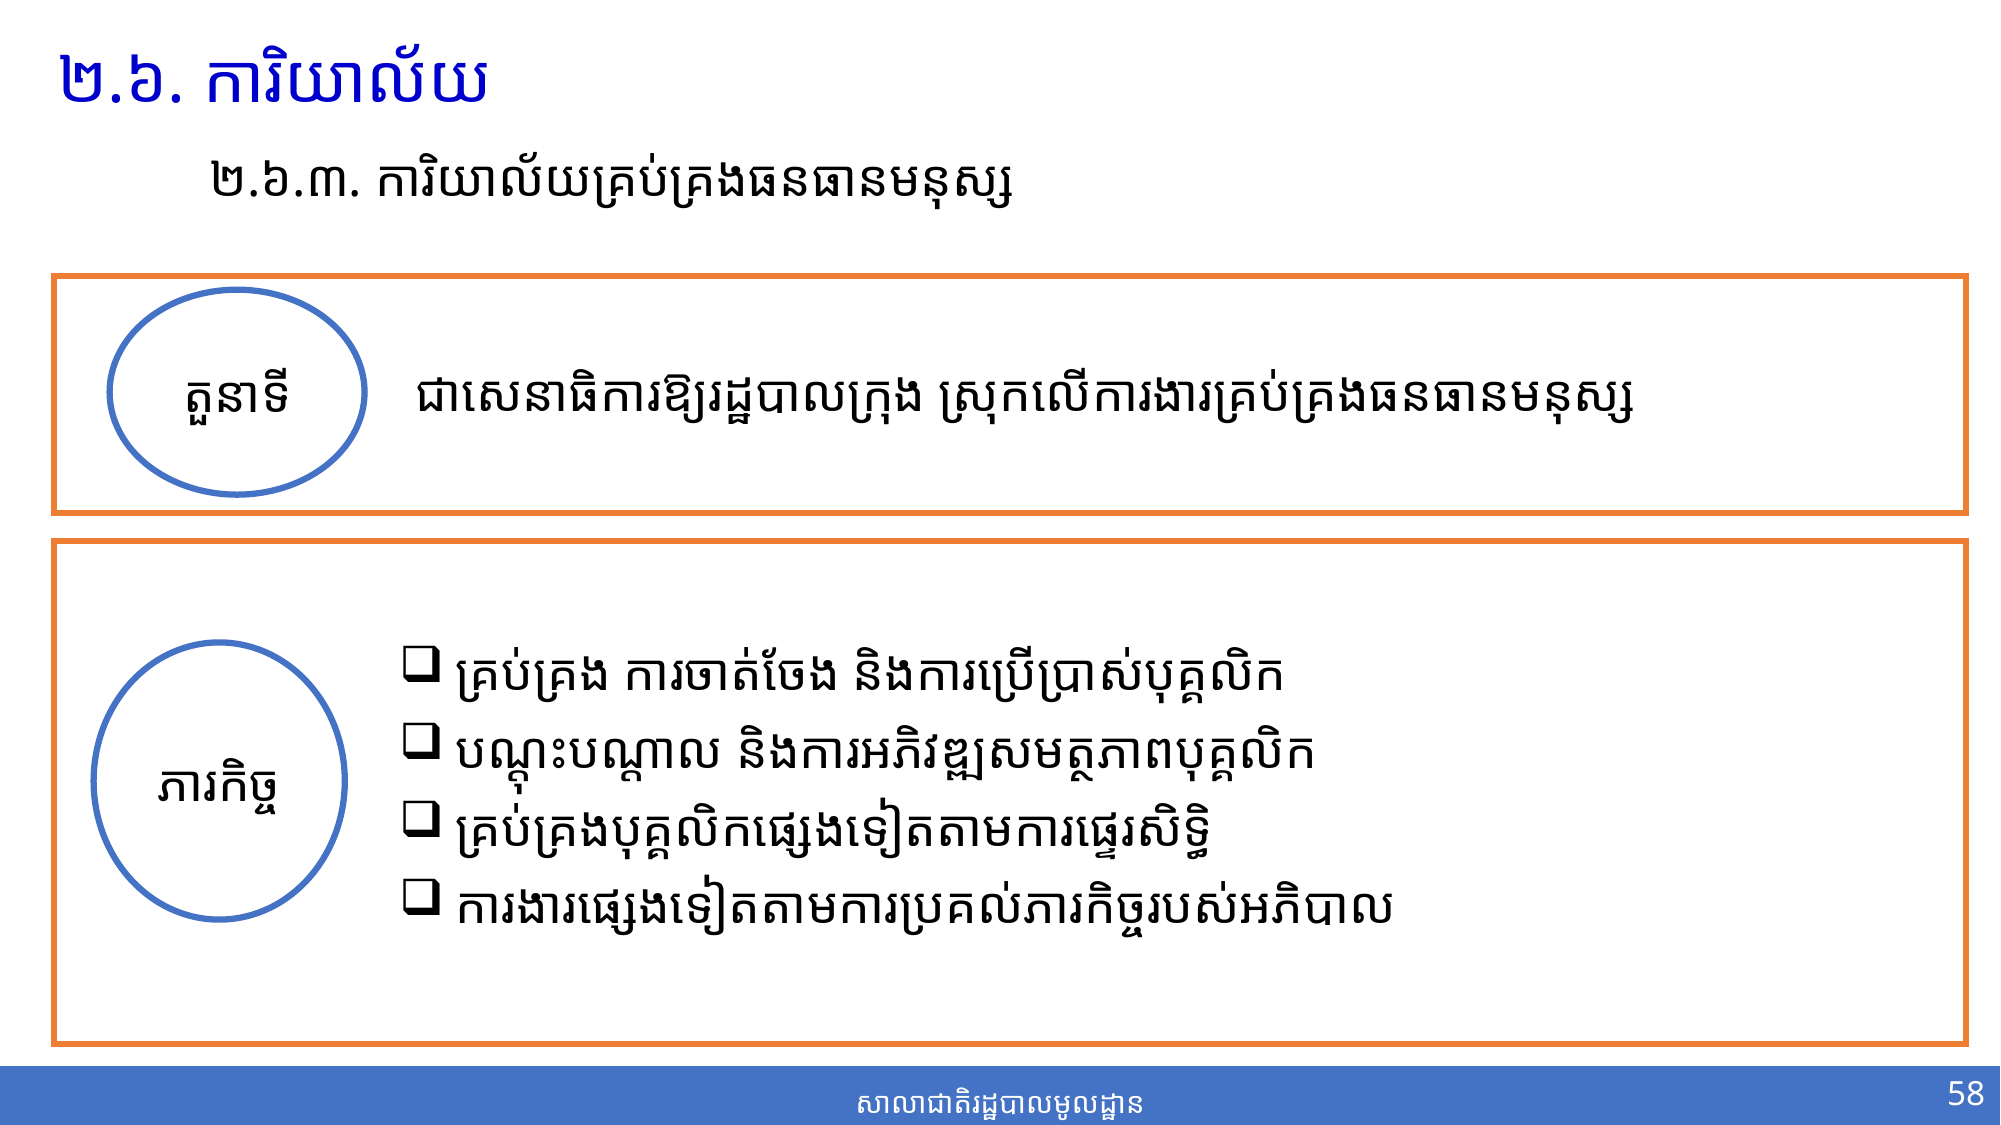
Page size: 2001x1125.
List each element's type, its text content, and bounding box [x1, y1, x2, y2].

text_box ២.៦. ការិយាល័យ [42, 23, 508, 124]
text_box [53, 540, 2000, 1125]
text_box ២.៦.៣. ការិយាល័យគ្រប់គ្រងធនធានមនុស្ស [194, 138, 1133, 214]
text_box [53, 275, 1966, 514]
